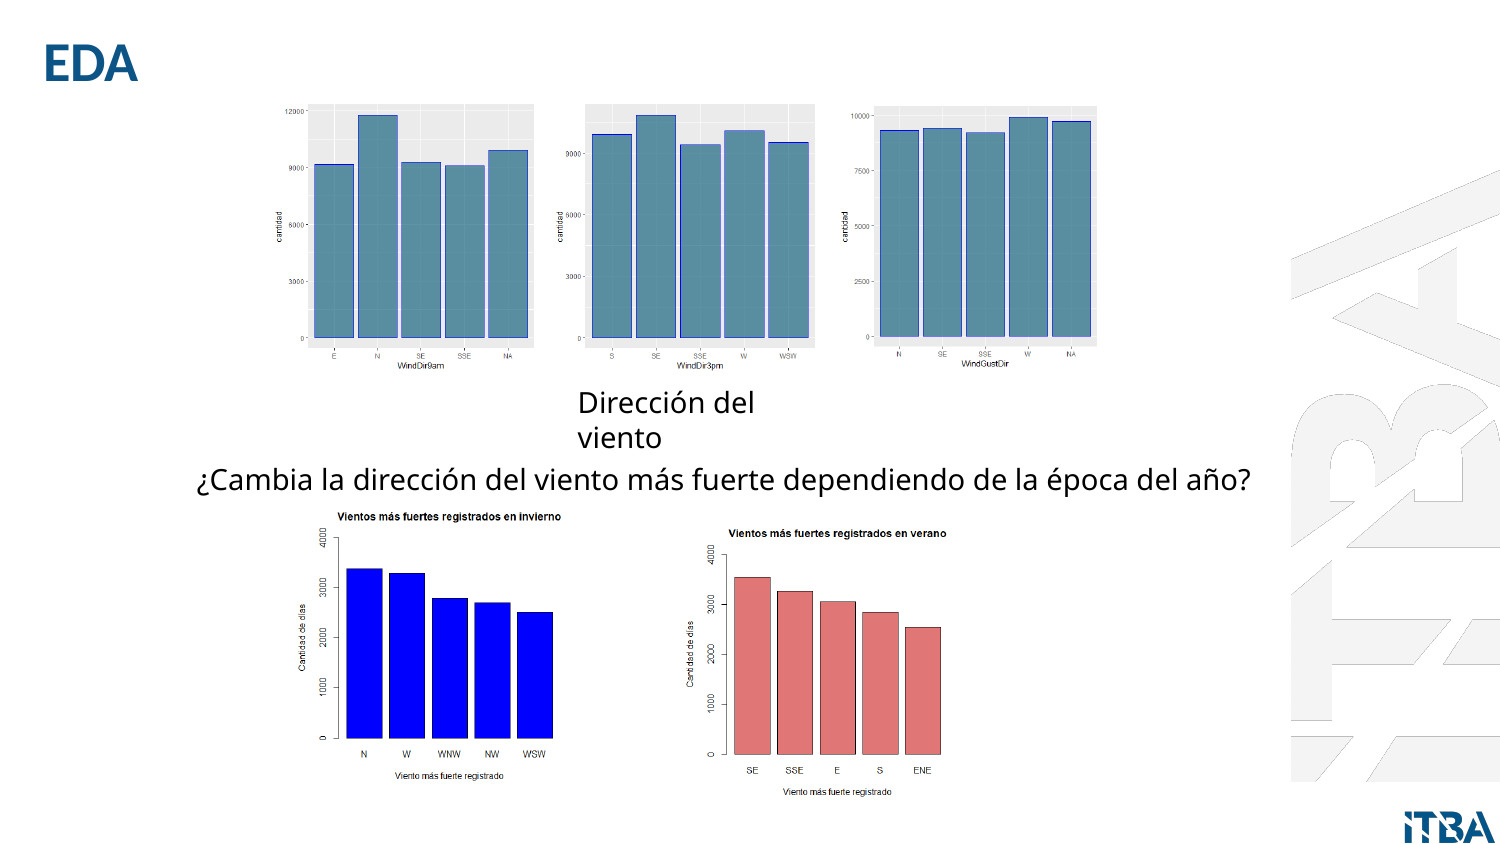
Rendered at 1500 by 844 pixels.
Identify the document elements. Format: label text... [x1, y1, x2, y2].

picture [1399, 810, 1500, 844]
picture [550, 100, 819, 375]
picture [836, 102, 1101, 373]
text_box ¿Cambia la dirección del viento más fuerte dependiendo de la época del año? [181, 446, 1366, 512]
text_box Dirección del viento [562, 382, 791, 446]
picture [270, 100, 539, 375]
picture [295, 494, 584, 792]
picture [683, 511, 972, 809]
picture [1291, 169, 1500, 782]
text_box EDA [29, 5, 617, 99]
